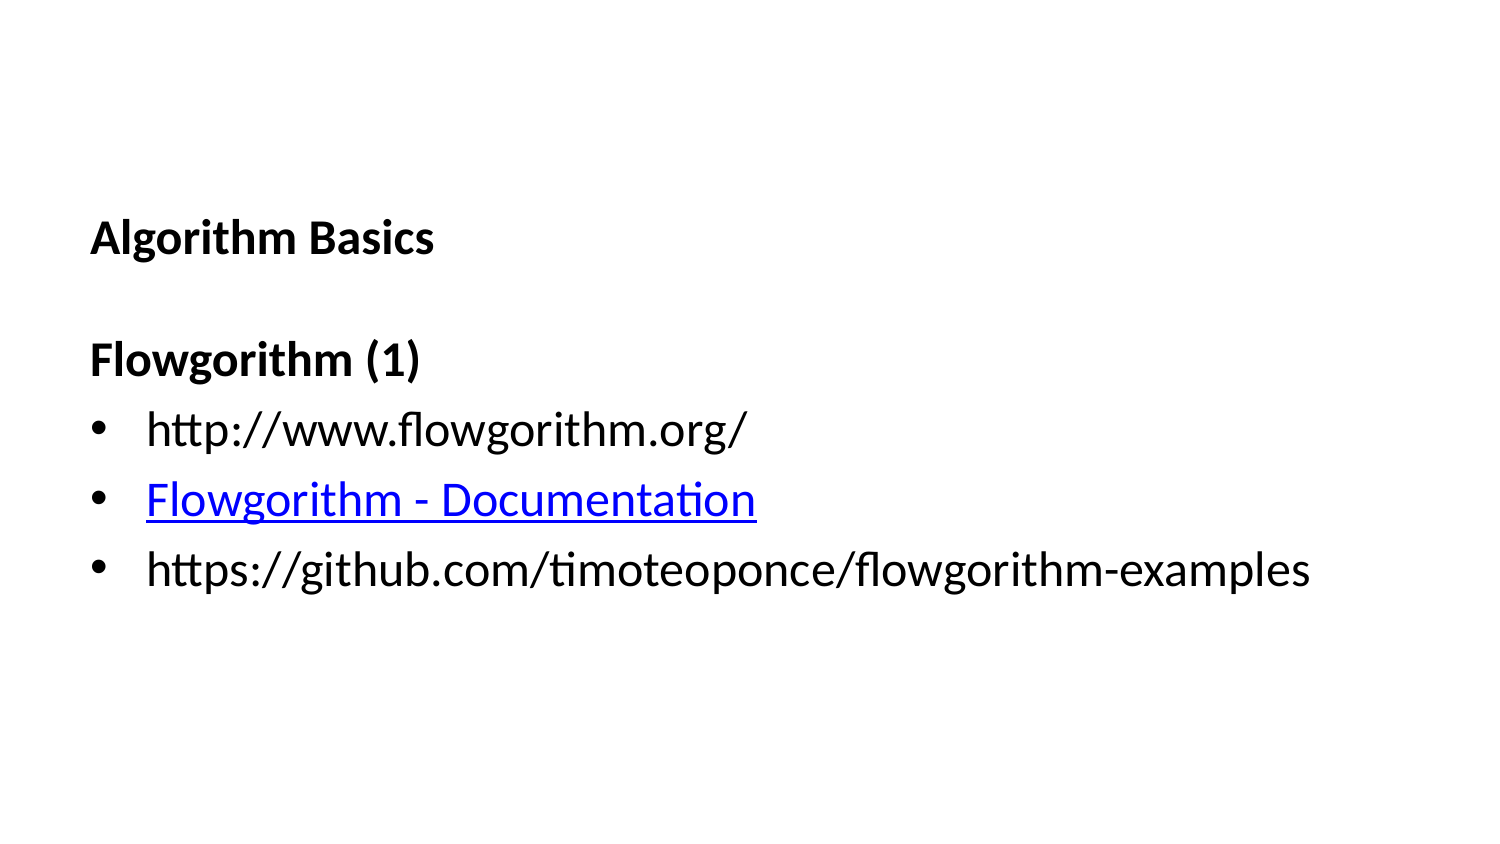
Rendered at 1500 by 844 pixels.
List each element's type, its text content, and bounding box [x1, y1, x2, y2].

list Algorithm Basics Flowgorithm (1) http://www.flowgorithm.org/ Flowgorithm - Documentation https://github.com/timoteoponce/flowgorithm-examples [75, 196, 1425, 754]
